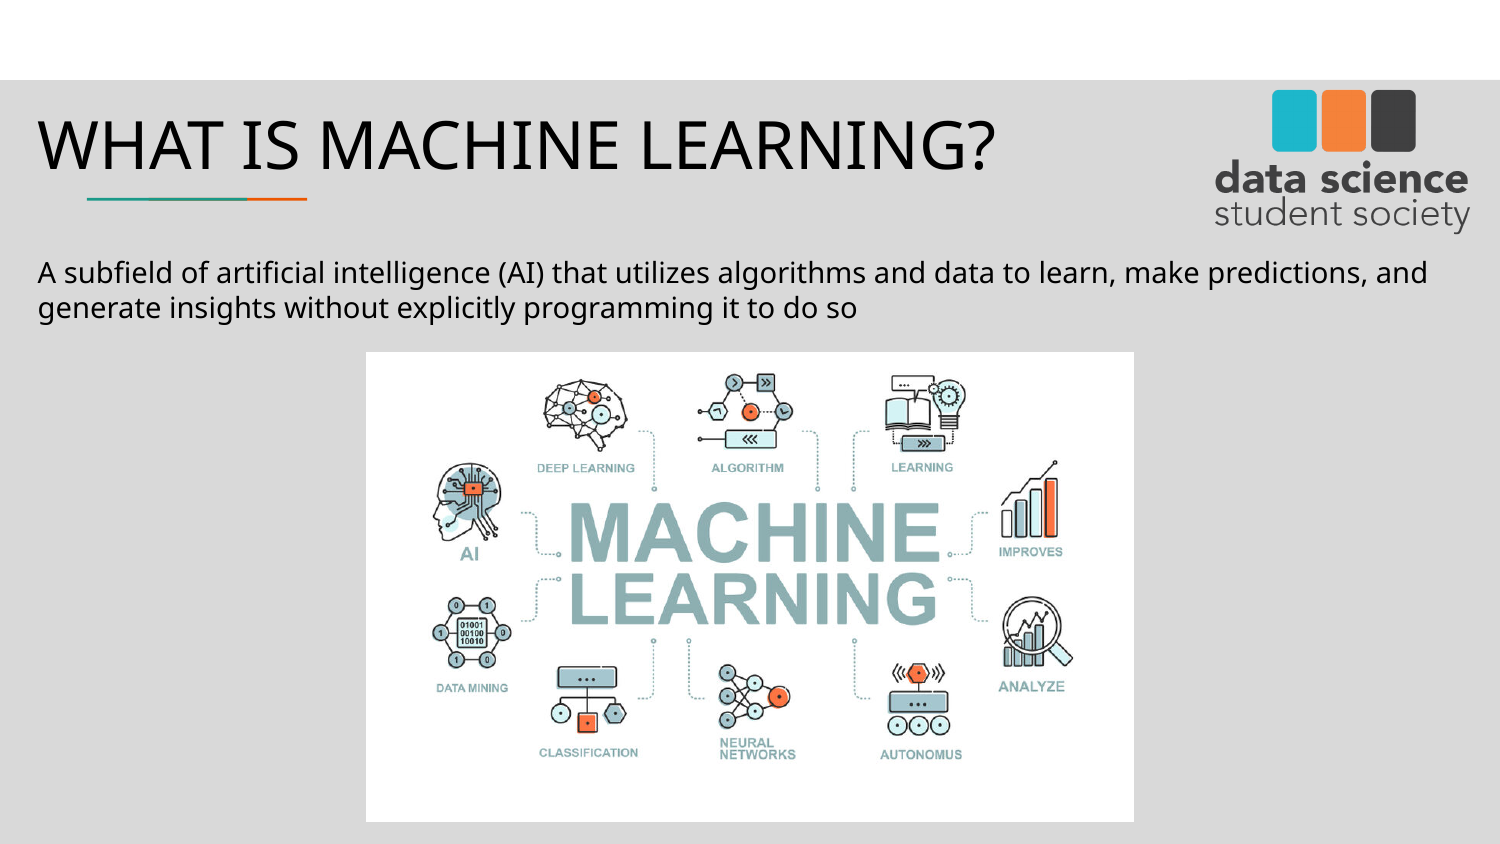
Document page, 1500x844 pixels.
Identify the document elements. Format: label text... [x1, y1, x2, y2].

text_box WHAT IS MACHINE LEARNING? [22, 87, 1088, 198]
text_box A subfield of artificial intelligence (AI) that utilizes algorithms and data to learn, make predictions, and generate insights without explicitly programming it to do so [22, 239, 1470, 375]
picture [366, 352, 1134, 823]
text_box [1187, 79, 1500, 240]
